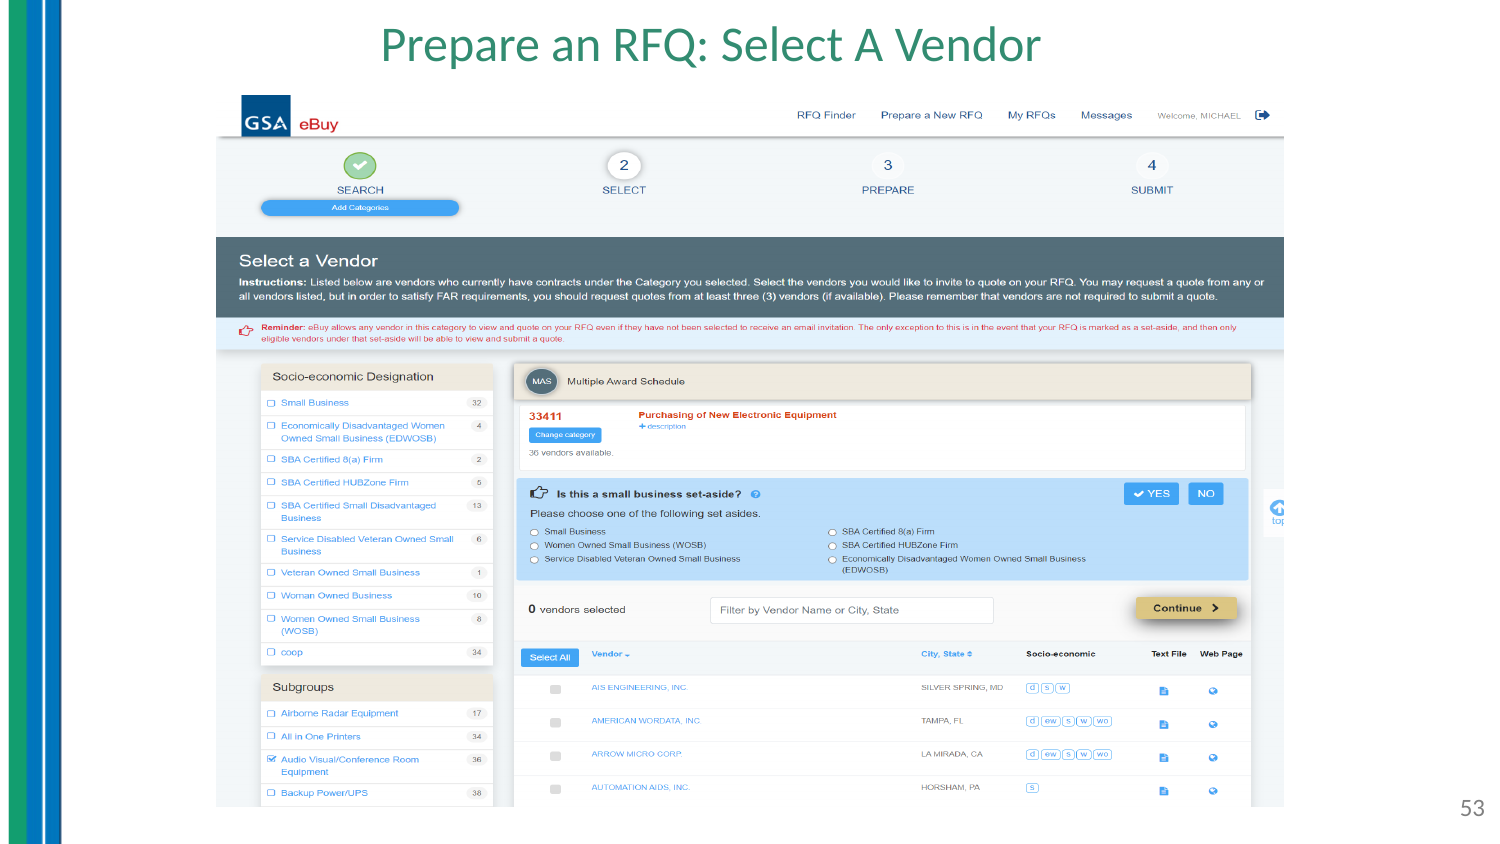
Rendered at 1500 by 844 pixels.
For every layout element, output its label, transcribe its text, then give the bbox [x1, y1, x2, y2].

picture [29, 0, 1500, 844]
picture [0, 0, 26, 844]
title Prepare an RFQ: Select A Vendor [36, 0, 1387, 96]
